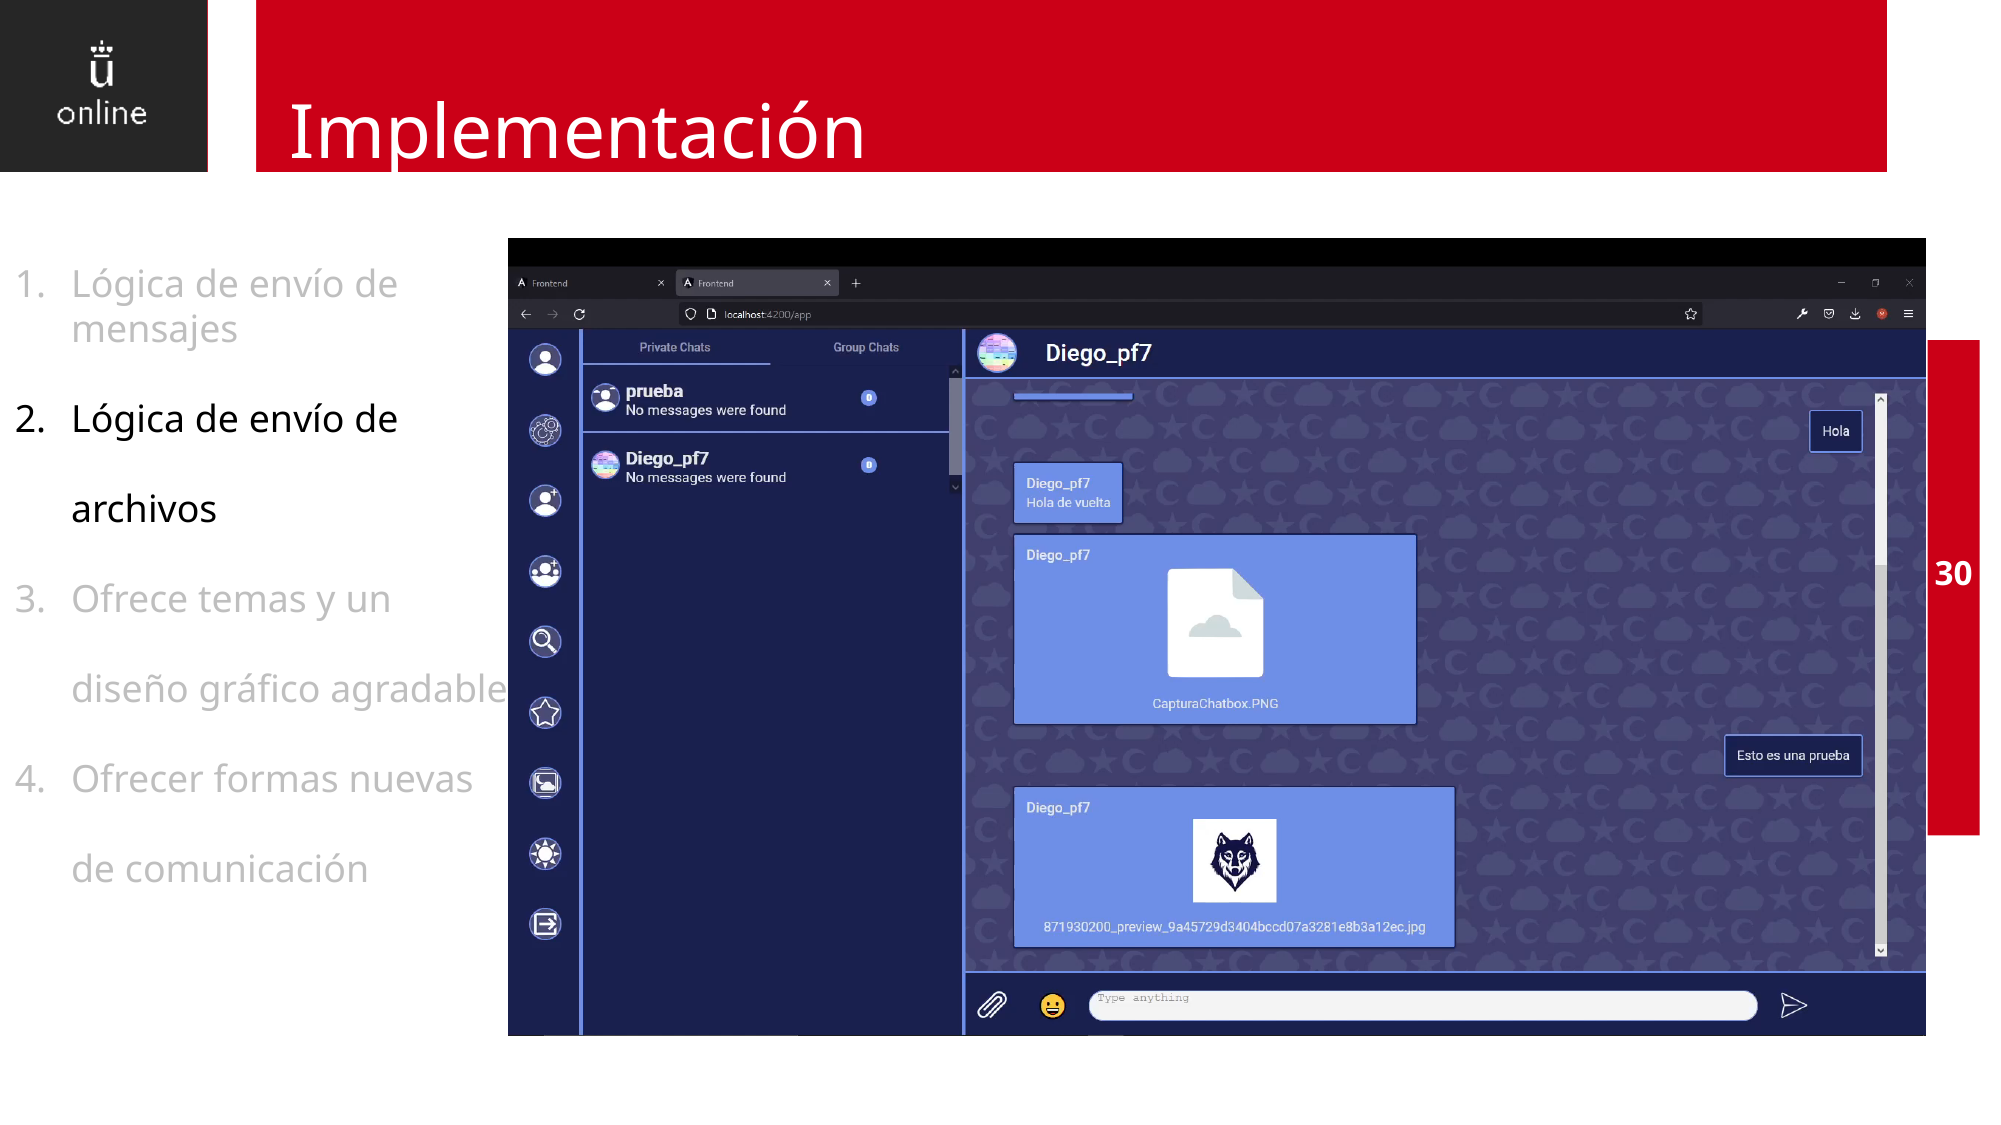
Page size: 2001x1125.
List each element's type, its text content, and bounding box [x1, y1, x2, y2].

text_box Lógica de envío de mensajes Lógica de envío de archivos Ofrece temas y un diseño gráfico agradable Ofrecer formas nuevas de comunicación [0, 253, 507, 898]
slide_number 30 [1928, 544, 2000, 605]
title Implementación [274, 9, 1829, 182]
picture [40, 26, 164, 150]
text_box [507, 237, 1928, 1037]
